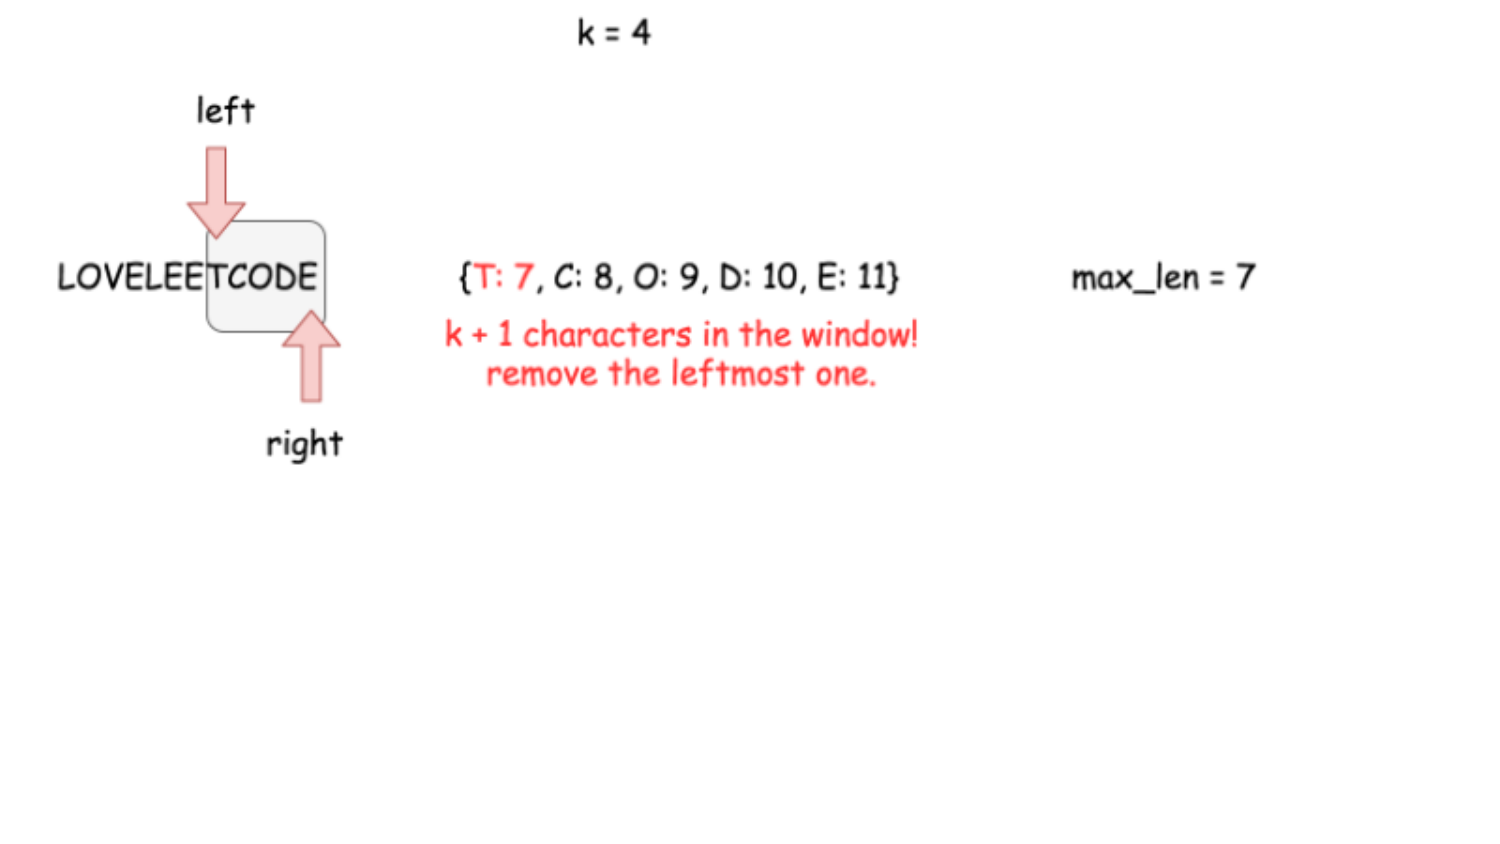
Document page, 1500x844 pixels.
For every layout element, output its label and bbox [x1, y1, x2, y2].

picture [0, 0, 1500, 661]
